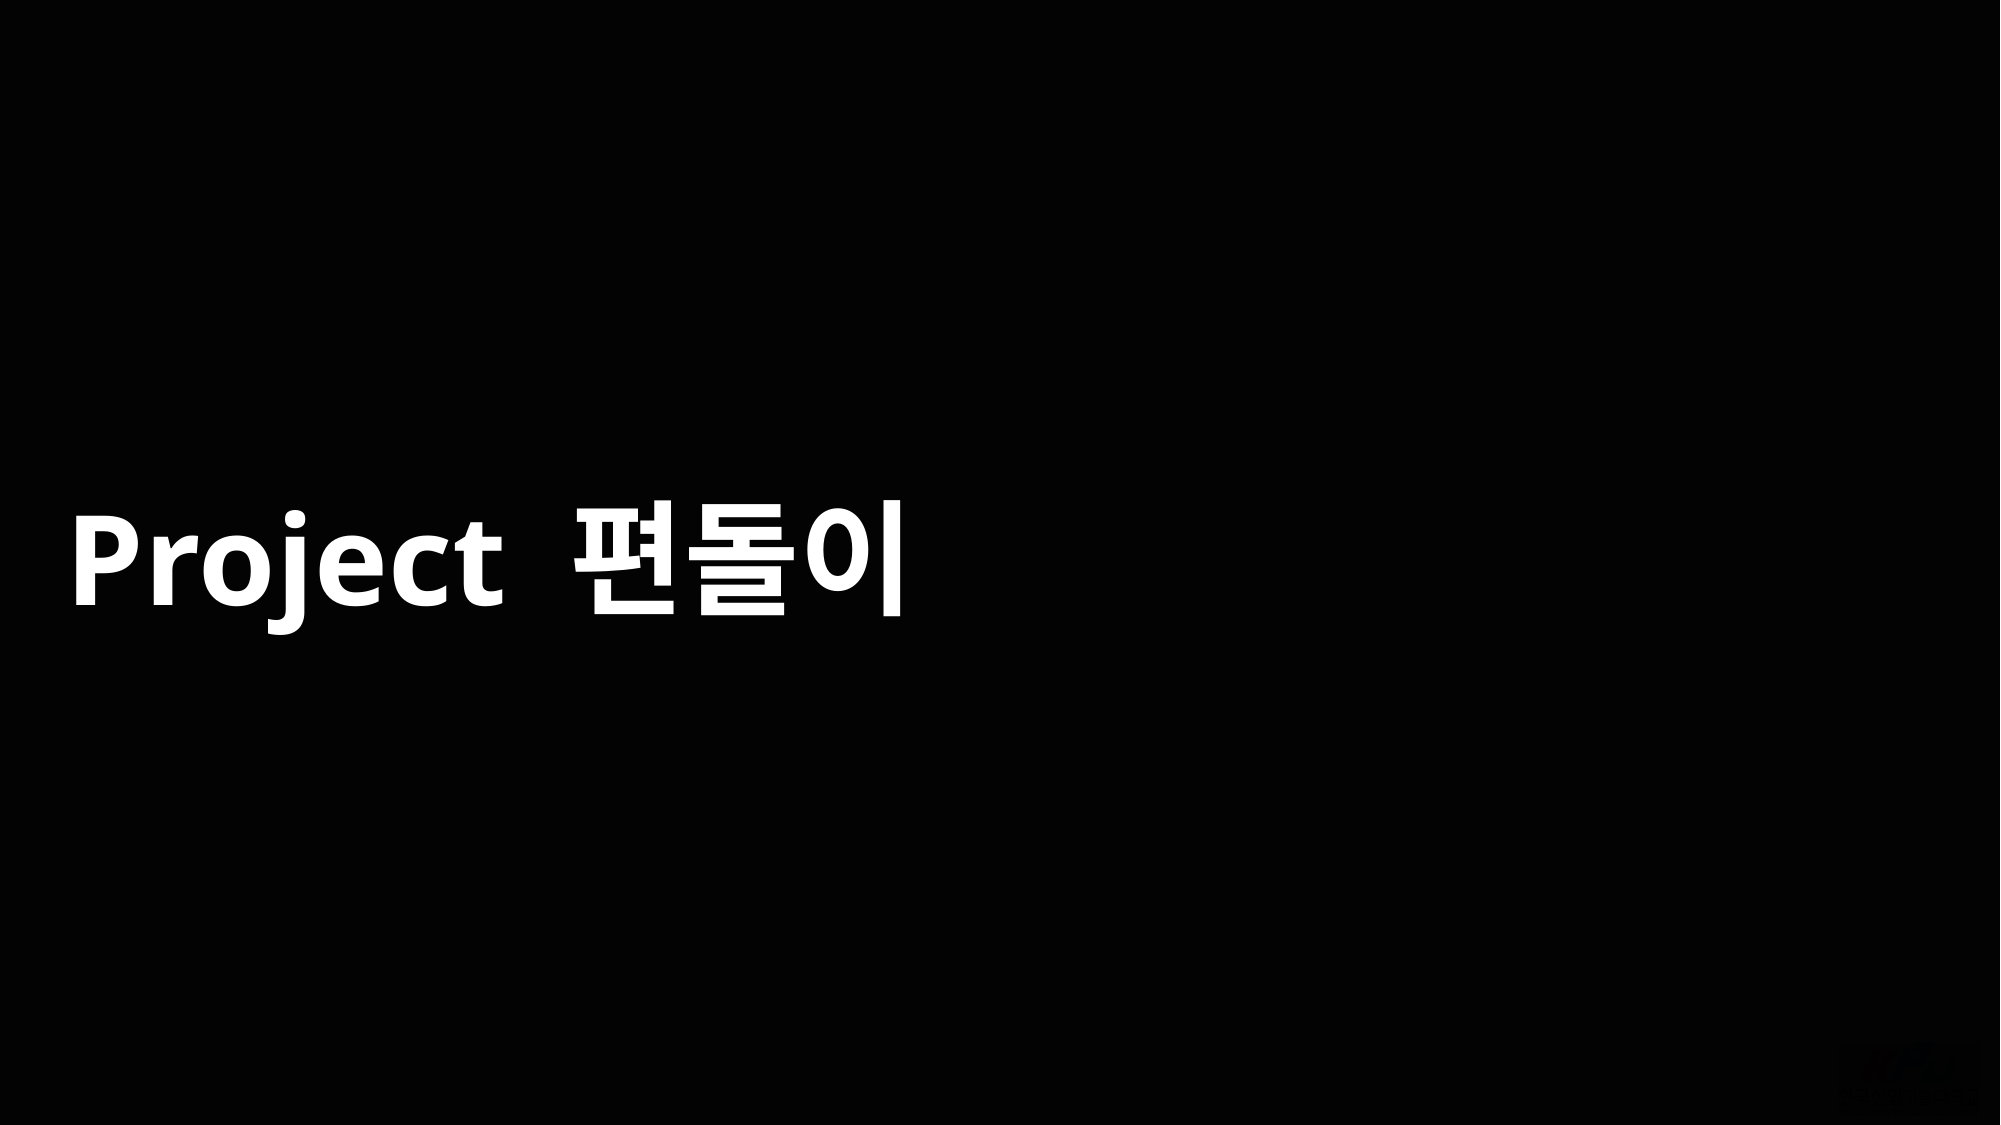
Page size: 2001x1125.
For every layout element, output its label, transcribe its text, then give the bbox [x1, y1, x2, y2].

text_box Project 편돌이 [51, 473, 929, 638]
text_box [0, 0, 2000, 1125]
